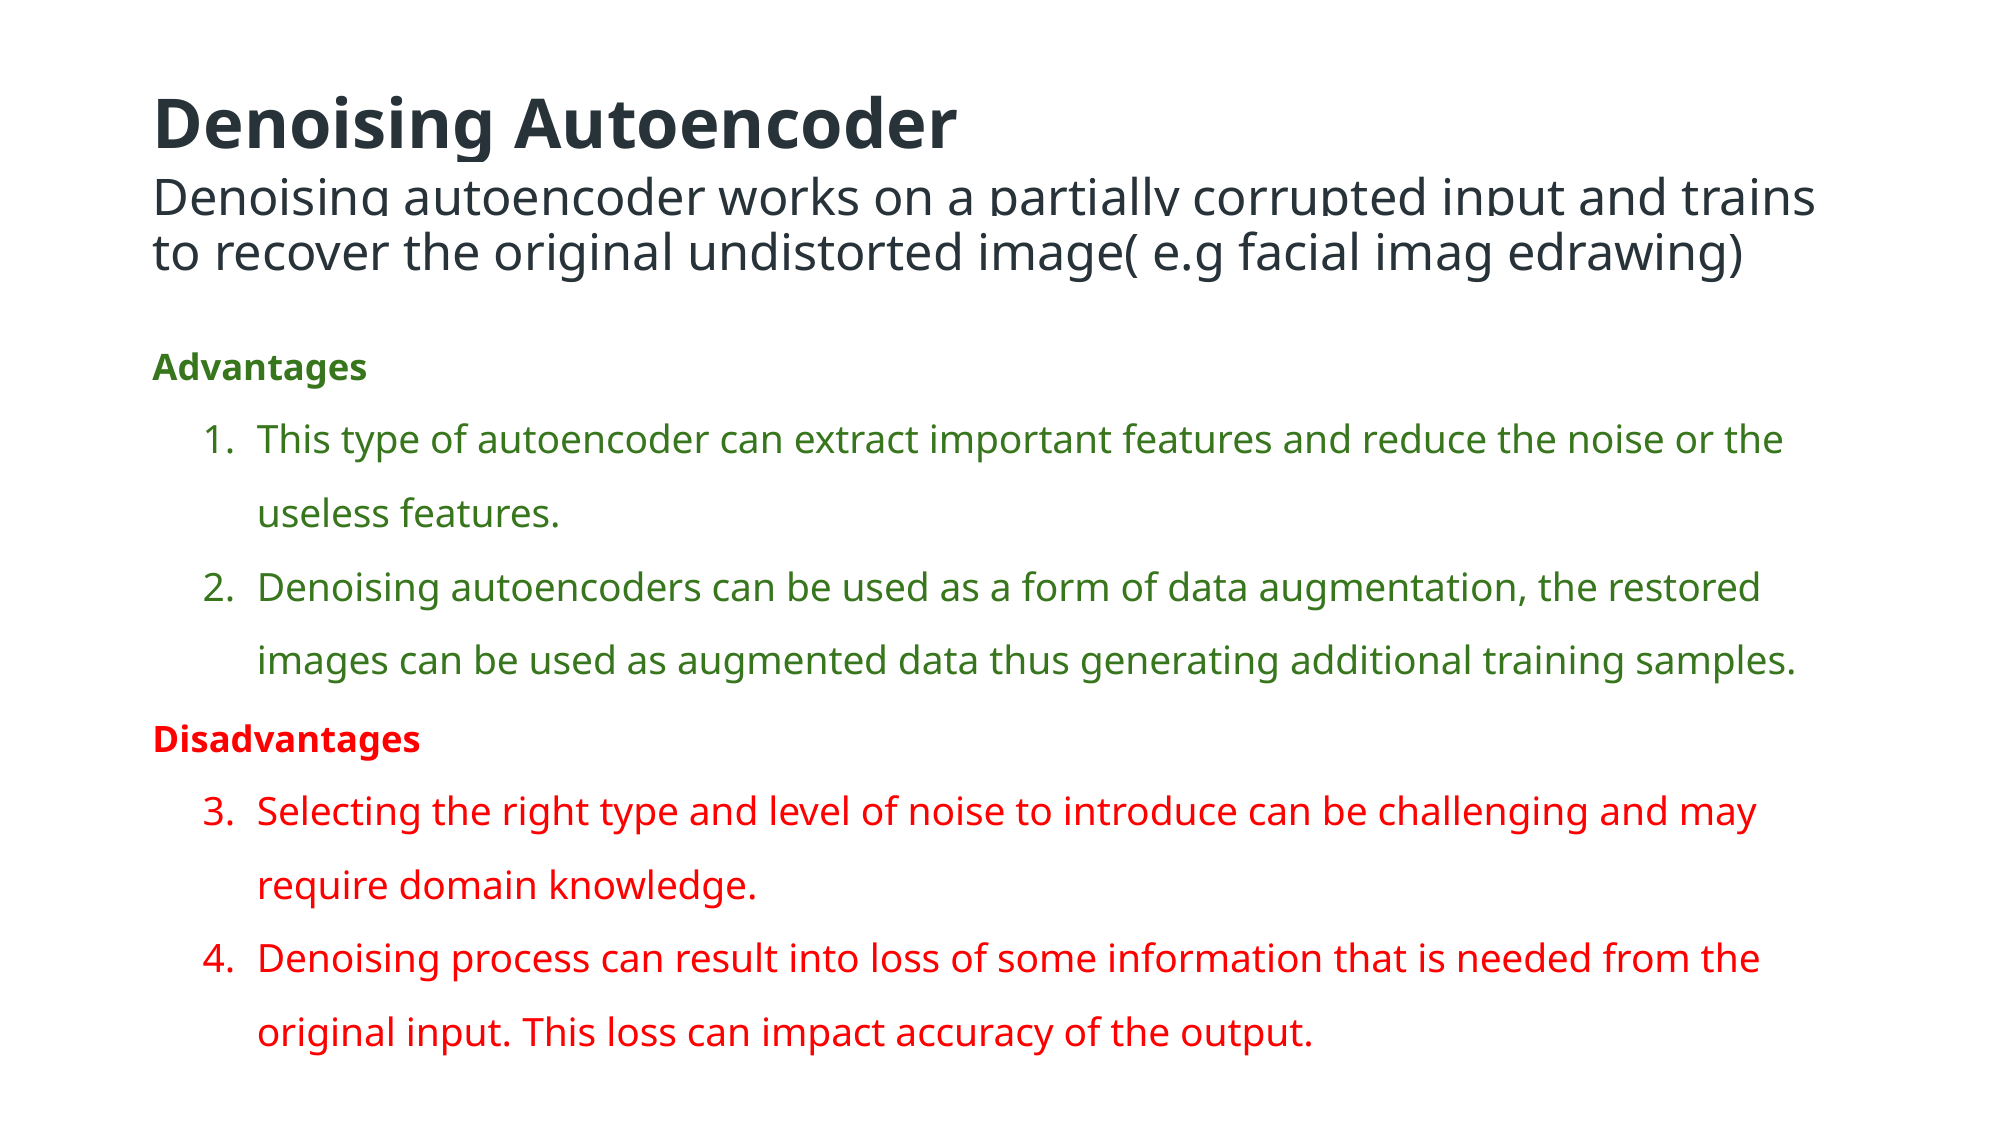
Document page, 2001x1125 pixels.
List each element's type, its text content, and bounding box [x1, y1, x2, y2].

list Denoising autoencoder works on a partially corrupted input and trains to recover the original undistorted image( e.g facial imag edrawing) Advantages This type of autoencoder can extract important features and reduce the noise or the useless features. Denoising autoencoders can be used as a form of data augmentation, the restored images can be used as augmented data thus generating additional training samples. Disadvantages Selecting the right type and level of noise to introduce can be challenging and may require domain knowledge. Denoising process can result into loss of some information that is needed from the original input. This loss can impact accuracy of the output. [137, 164, 1863, 1077]
title Denoising Autoencoder [137, 59, 1863, 164]
